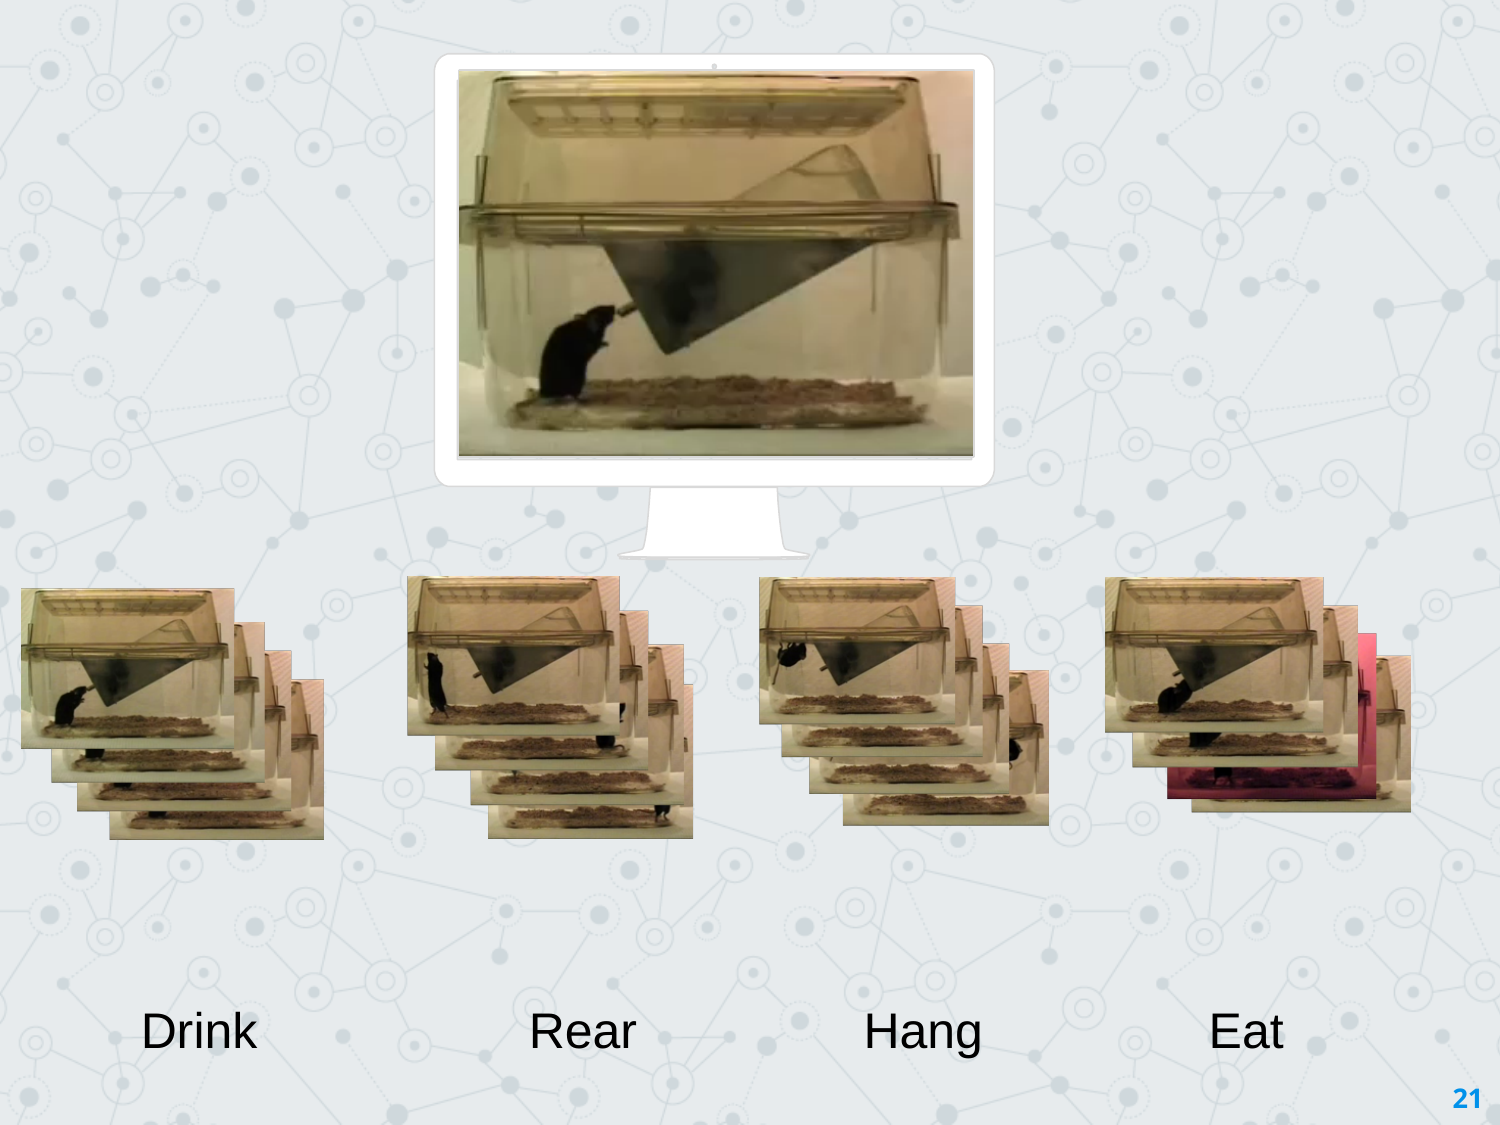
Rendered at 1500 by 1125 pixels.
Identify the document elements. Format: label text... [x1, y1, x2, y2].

picture [21, 576, 1412, 840]
text_box Eat [1194, 990, 1299, 1066]
slide_number 21 [1408, 1066, 1499, 1125]
text_box Hang [848, 990, 998, 1066]
text_box Drink [126, 990, 273, 1066]
text_box Rear [513, 990, 652, 1066]
text_box [434, 53, 995, 560]
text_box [458, 70, 974, 457]
